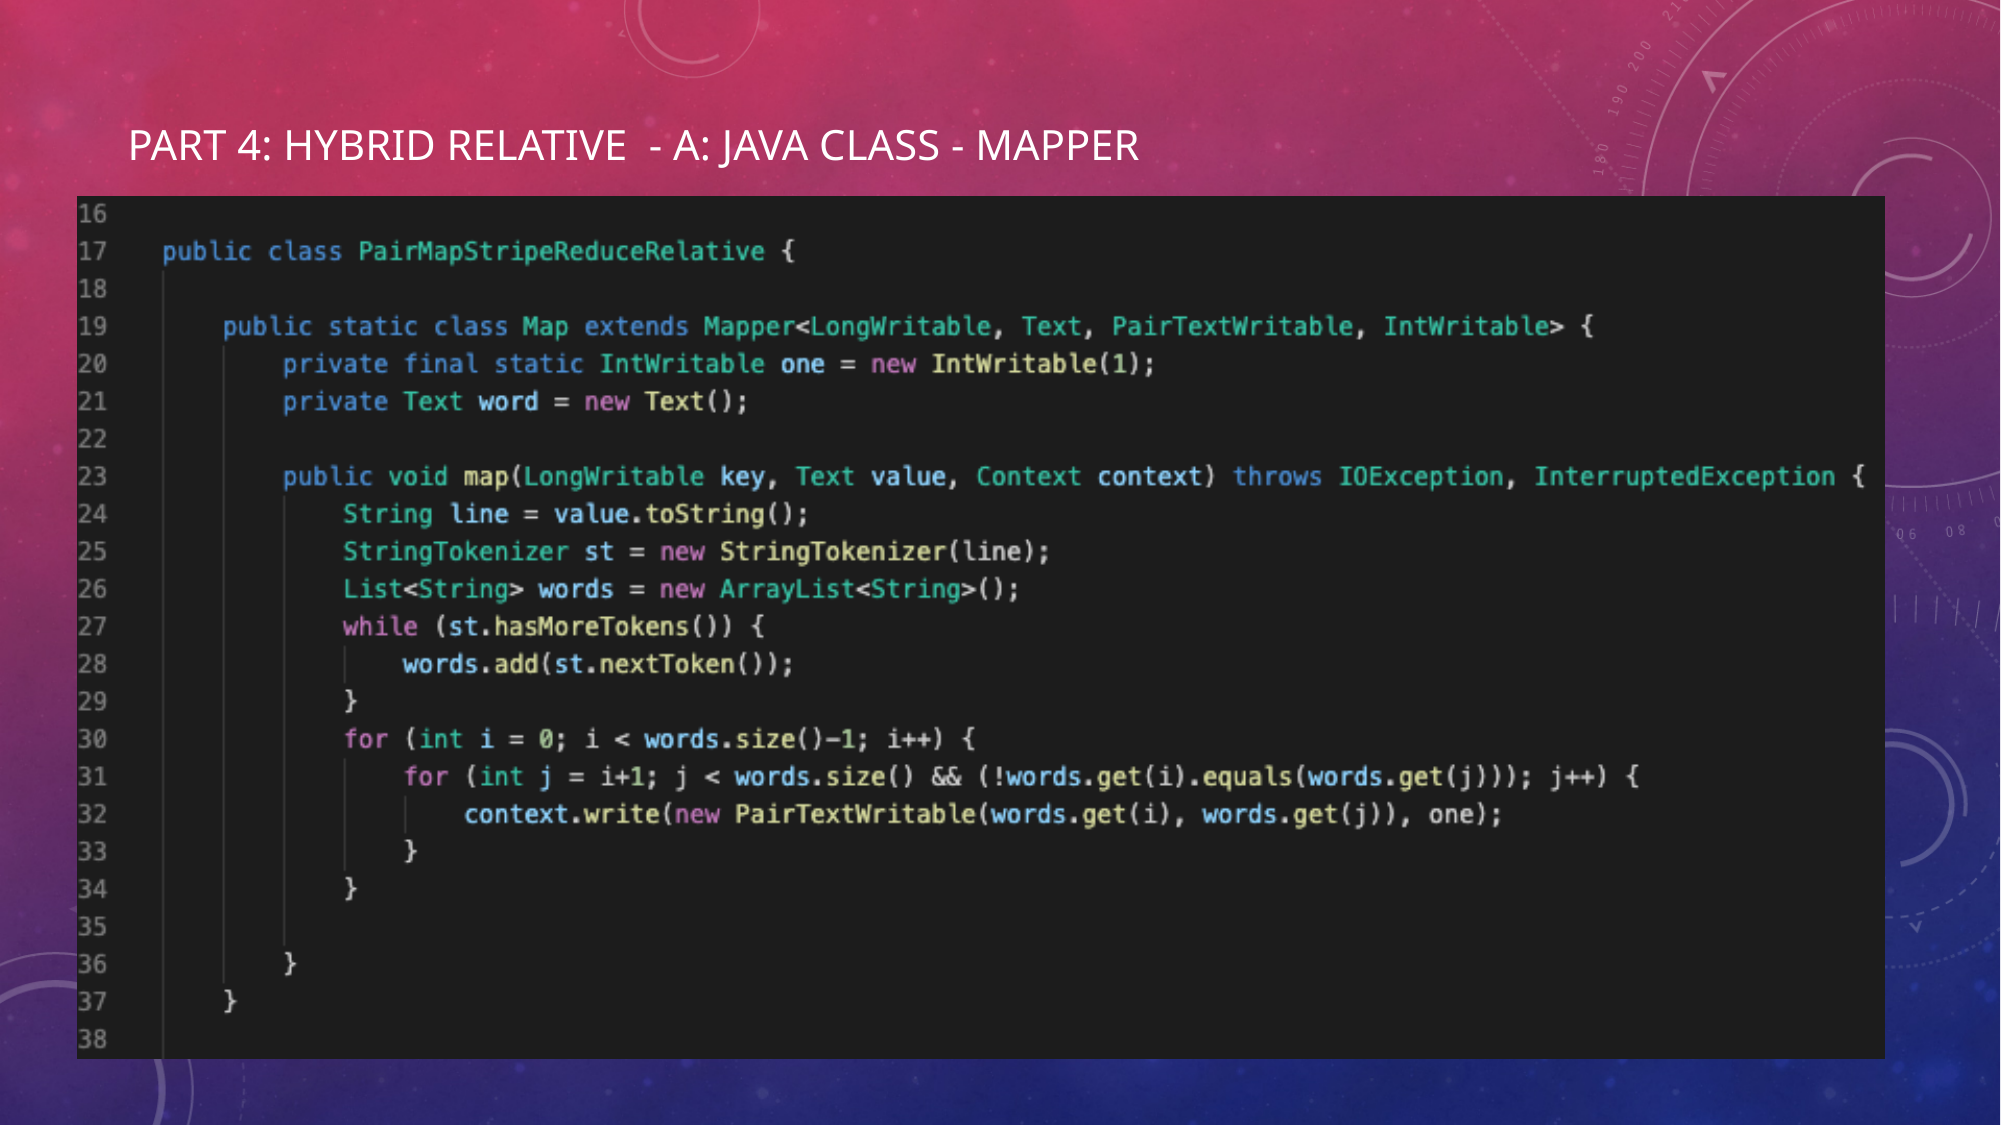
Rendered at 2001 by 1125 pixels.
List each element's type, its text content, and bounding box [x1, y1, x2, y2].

picture [0, 0, 2001, 1125]
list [77, 195, 1885, 1060]
title Part 4: hybrid relative - A: java class - Mapper [112, 99, 1852, 189]
